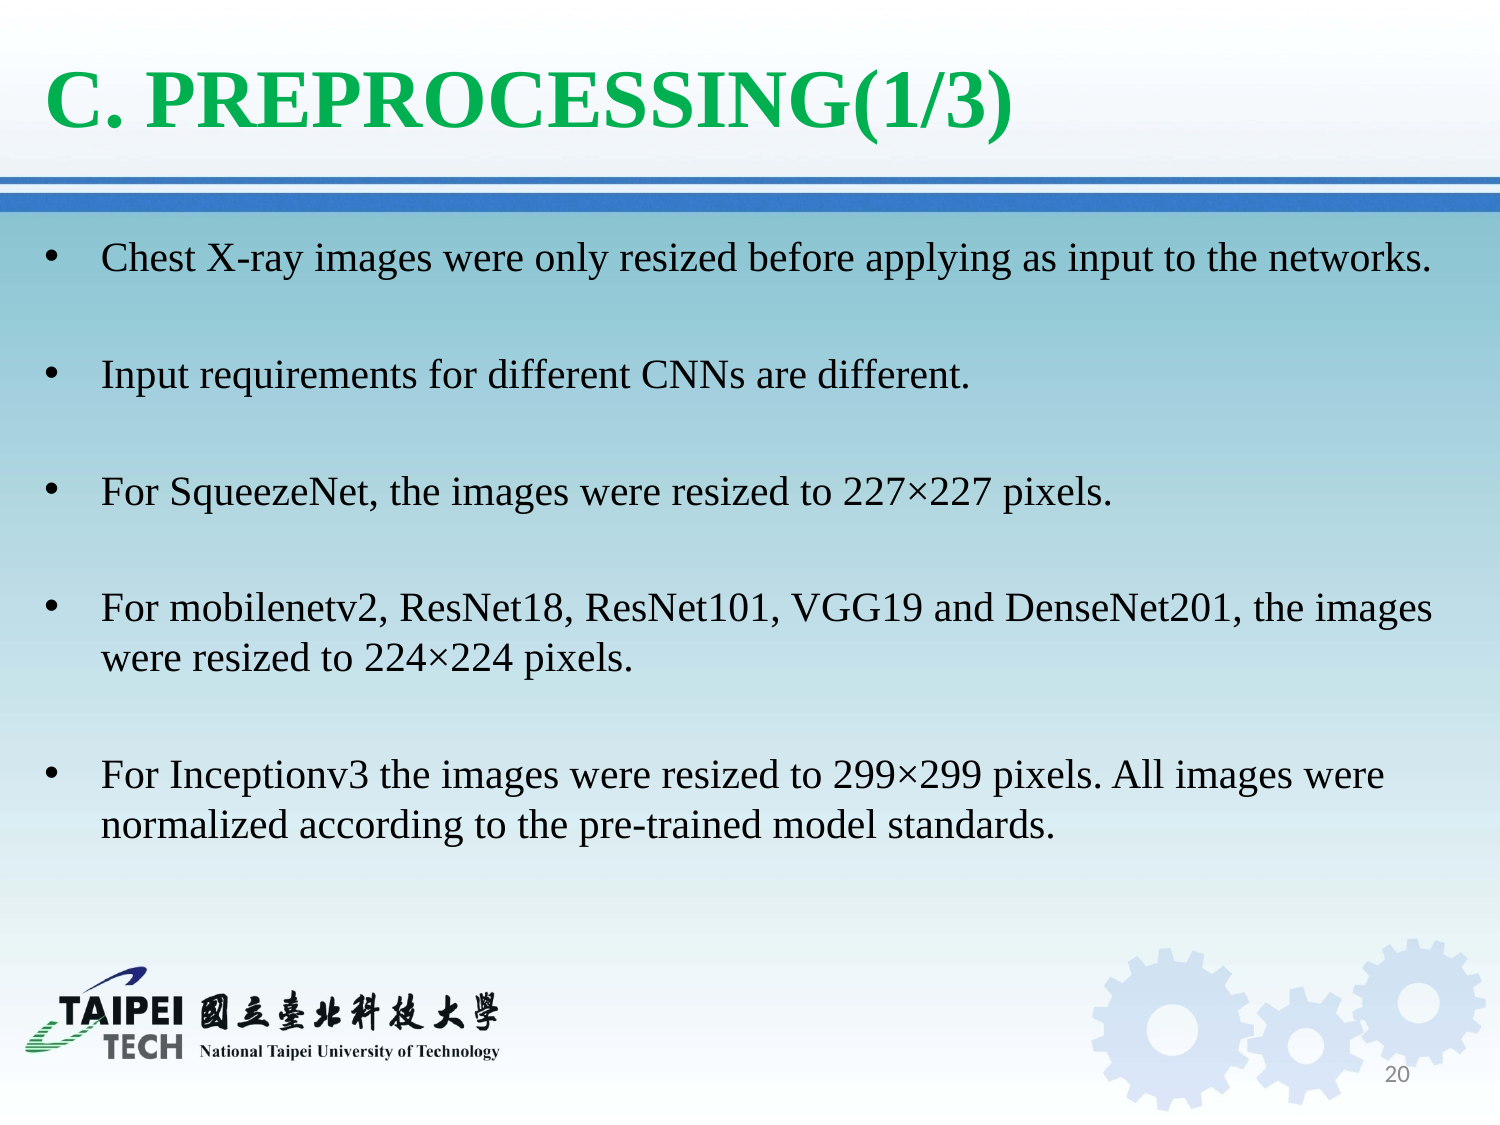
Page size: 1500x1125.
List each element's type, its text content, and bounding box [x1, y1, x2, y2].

picture [0, 0, 1500, 1125]
list Chest X-ray images were only resized before applying as input to the networks. Input requirements for different CNNs are different. For SqueezeNet, the images were resized to 227×227 pixels. For mobilenetv2, ResNet18, ResNet101, VGG19 and DenseNet201, the images were resized to 224×224 pixels. For Inceptionv3 the images were resized to 299×299 pixels. All images were normalized according to the pre-trained model standards. [29, 222, 1471, 988]
slide_number 20 [1074, 1042, 1425, 1103]
title C. PREPROCESSING(1/3) [29, 0, 1471, 188]
